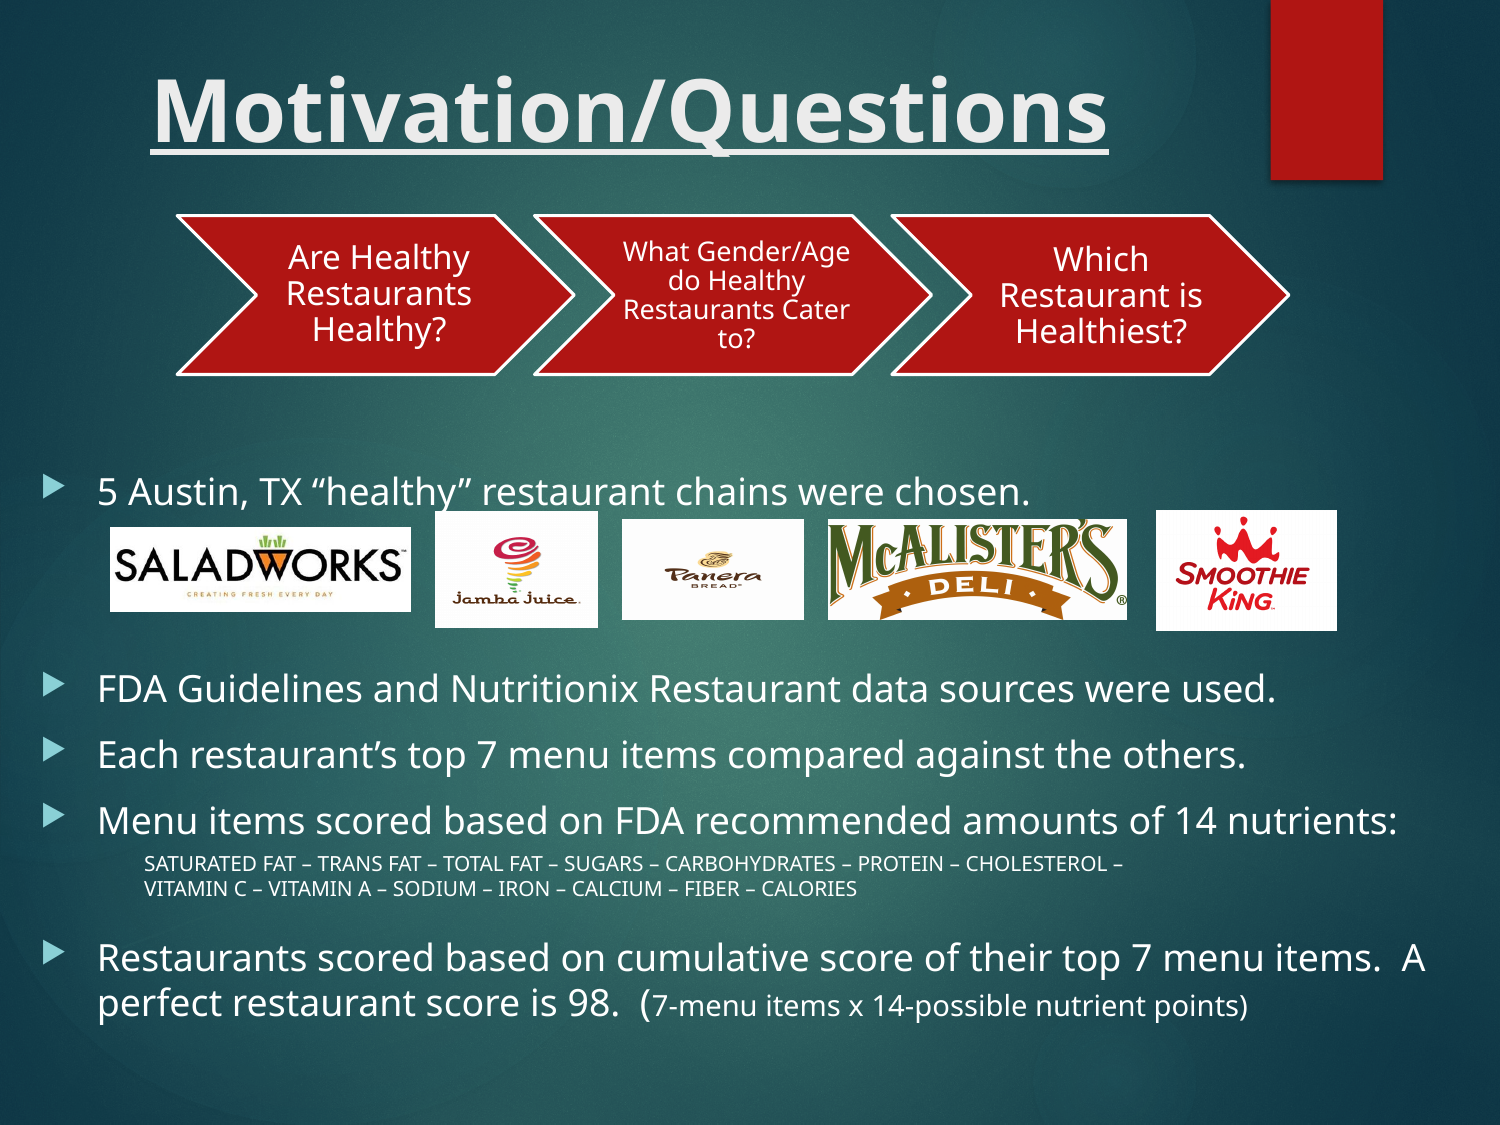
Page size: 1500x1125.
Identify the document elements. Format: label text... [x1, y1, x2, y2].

title Motivation/Questions [135, 47, 1373, 182]
list 5 Austin, TX “healthy” restaurant chains were chosen. FDA Guidelines and Nutritionix Restaurant data sources were used. Each restaurant’s top 7 menu items compared against the others. Menu items scored based on FDA recommended amounts of 14 nutrients: Restaurants scored based on cumulative score of their top 7 menu items. A perfect restaurant score is 98. (7-menu items x 14-possible nutrient points) [25, 460, 1475, 1064]
text_box SATURATED FAT – TRANS FAT – TOTAL FAT – SUGARS – CARBOHYDRATES – PROTEIN – CHOLESTEROL – VITAMIN C – VITAMIN A – SODIUM – IRON – CALCIUM – FIBER – CALORIES [129, 842, 1145, 908]
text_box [176, 215, 1290, 377]
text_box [109, 510, 1338, 631]
